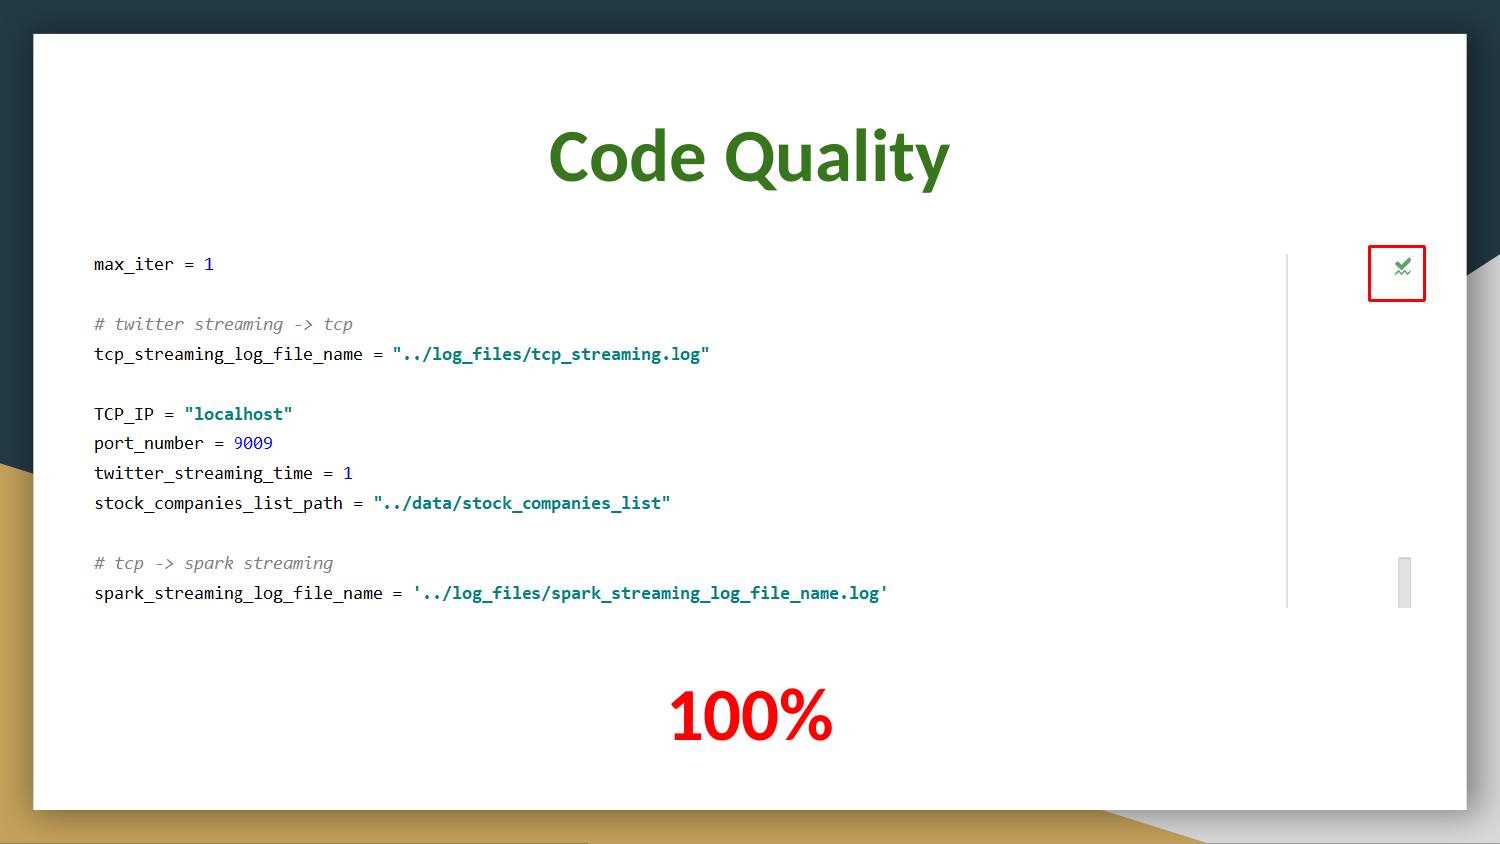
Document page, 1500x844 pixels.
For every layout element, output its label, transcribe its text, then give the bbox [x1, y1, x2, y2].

text_box Code Quality [76, 91, 1425, 206]
picture [89, 254, 1411, 609]
text_box 100% [421, 649, 1080, 764]
text_box [1369, 246, 1425, 301]
